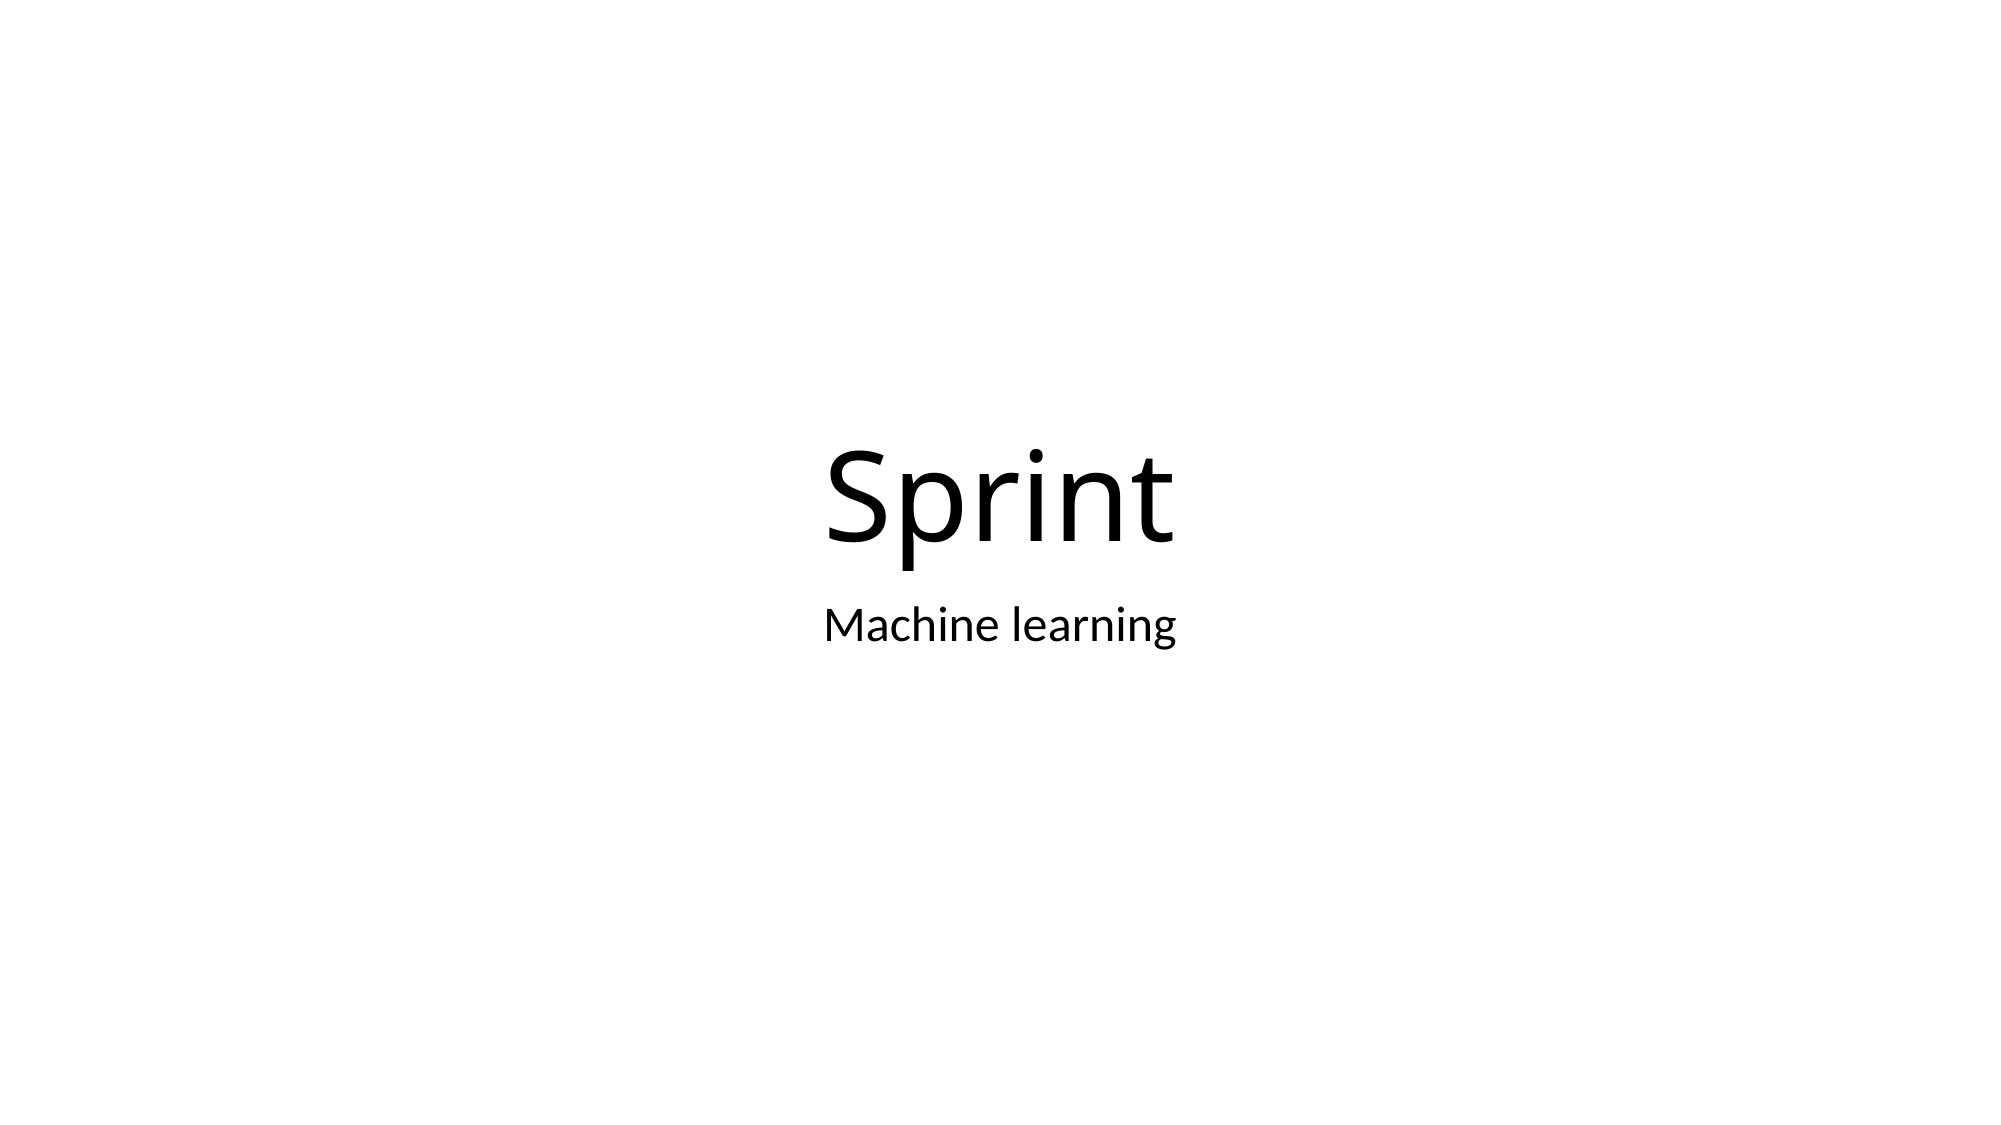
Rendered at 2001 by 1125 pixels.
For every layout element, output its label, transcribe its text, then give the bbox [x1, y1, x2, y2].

subtitle Machine learning [249, 590, 1750, 863]
title Sprint [249, 184, 1750, 576]
